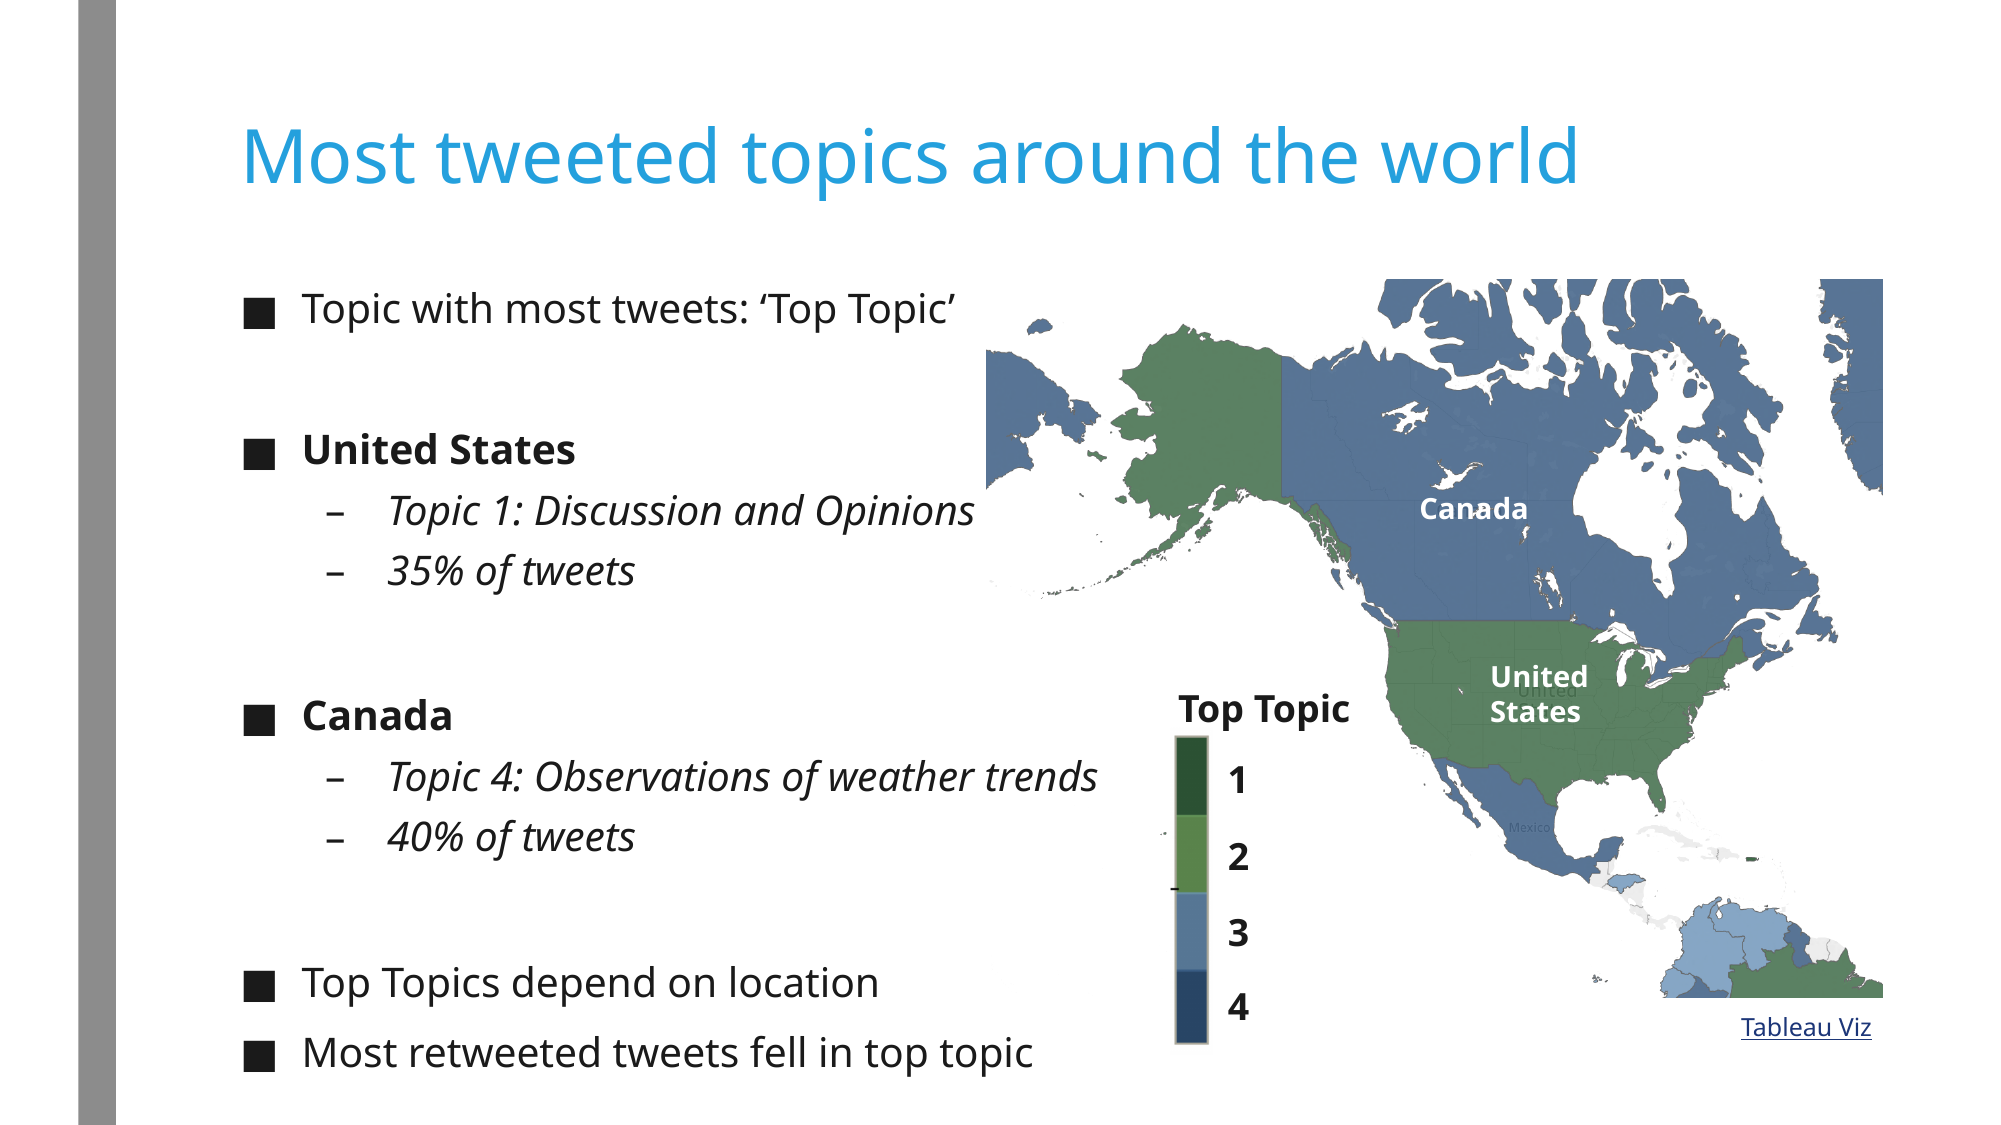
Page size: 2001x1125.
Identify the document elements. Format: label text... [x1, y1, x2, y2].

title Most tweeted topics around the world [225, 112, 1800, 279]
text_box Tableau Viz [1651, 1004, 1888, 1054]
list Topic with most tweets: ‘Top Topic’ United States Topic 1: Discussion and Opinions 35% of tweets Canada Topic 4: Observations of weather trends 40% of tweets Top Topics depend on location Most retweeted tweets fell in top topic [225, 279, 1800, 1088]
picture [986, 279, 1883, 1054]
text_box 4 [1213, 998, 1265, 1036]
